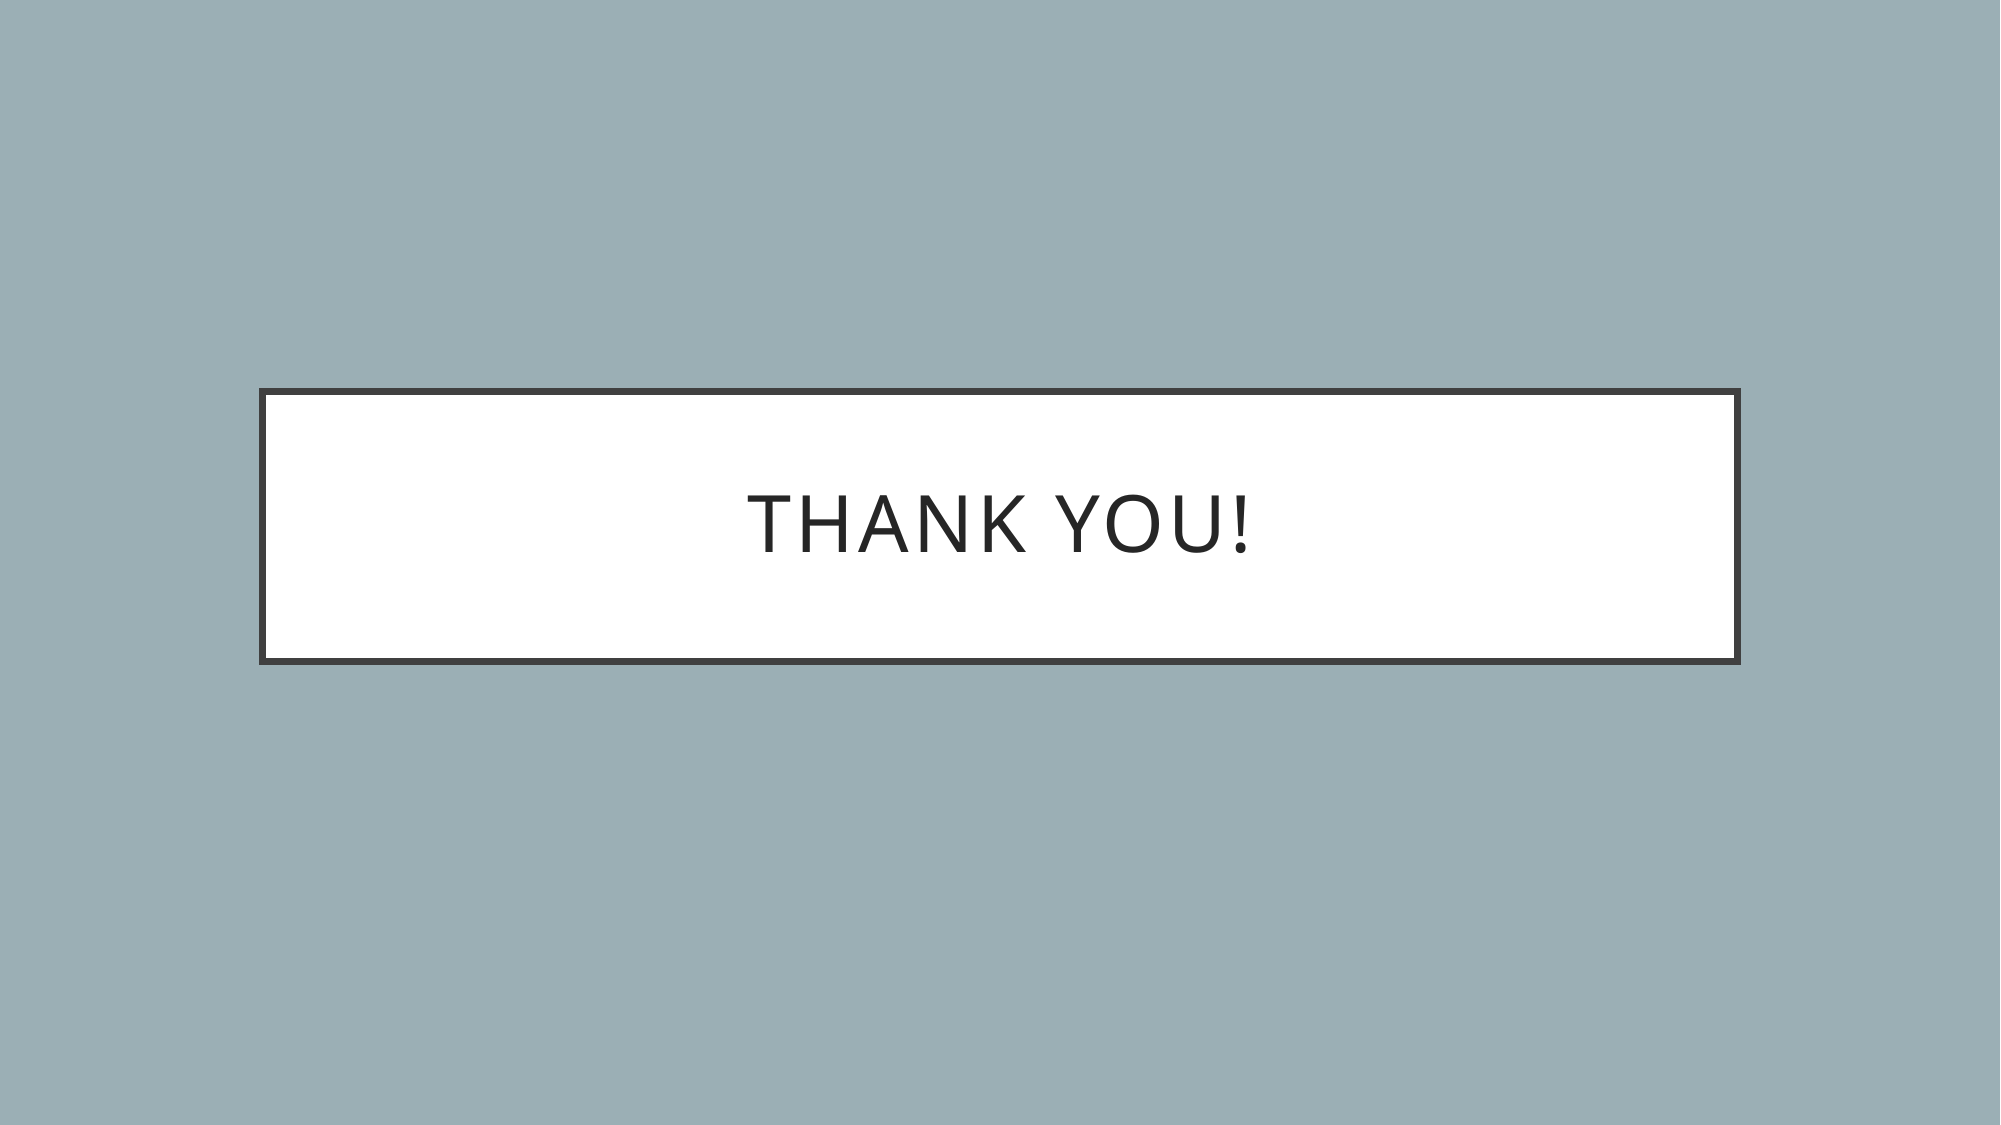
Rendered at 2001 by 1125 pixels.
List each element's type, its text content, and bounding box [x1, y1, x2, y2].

title Thank you! [259, 388, 1741, 665]
